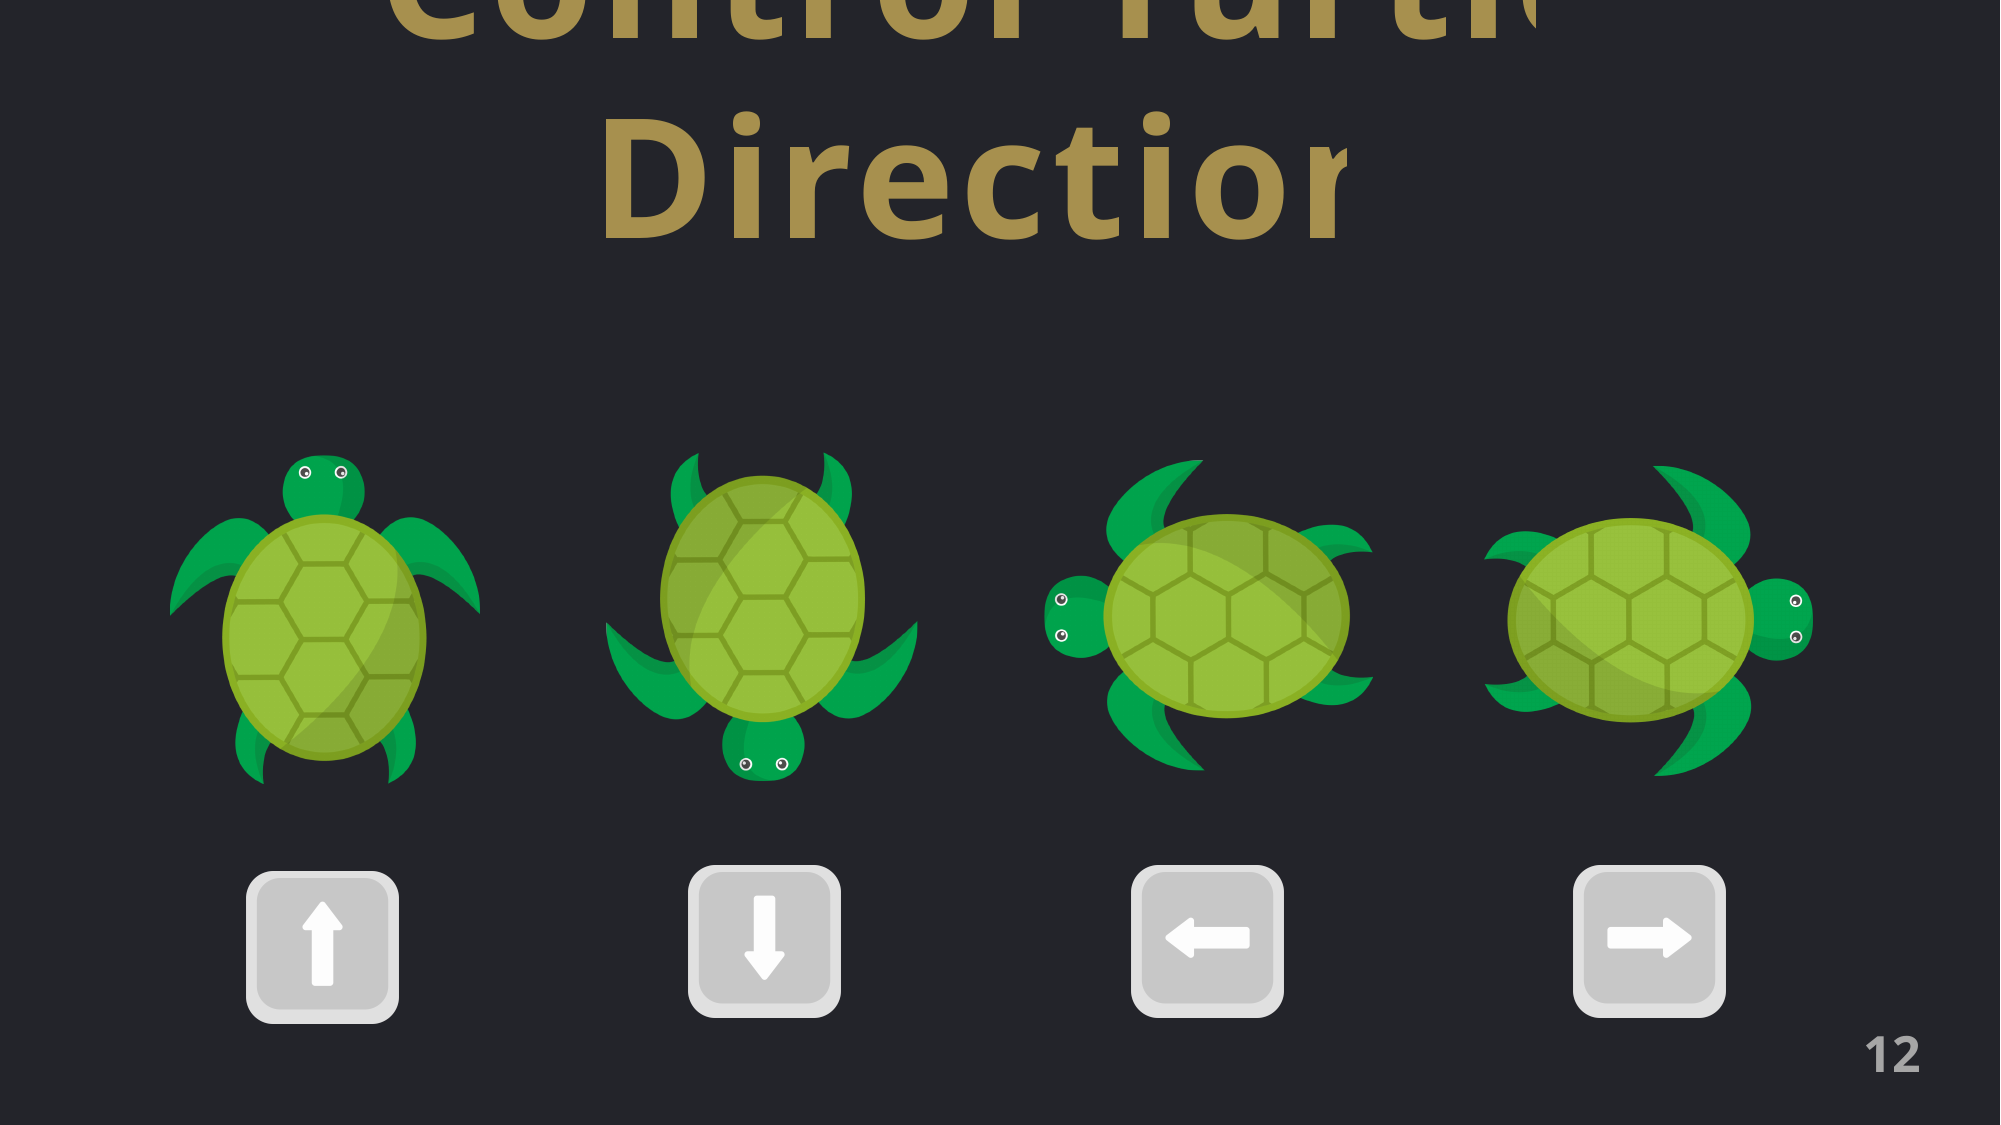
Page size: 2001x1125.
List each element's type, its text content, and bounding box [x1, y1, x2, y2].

picture [688, 865, 841, 1018]
picture [1131, 865, 1284, 1018]
picture [1477, 460, 1823, 777]
picture [149, 446, 495, 791]
slide_number 12 [1485, 1026, 1936, 1087]
picture [246, 871, 399, 1024]
text_box [0, 0, 2000, 1125]
text_box Control Turtle Direction [250, 23, 1750, 287]
picture [1034, 460, 1380, 777]
picture [1573, 865, 1726, 1018]
picture [592, 446, 938, 791]
